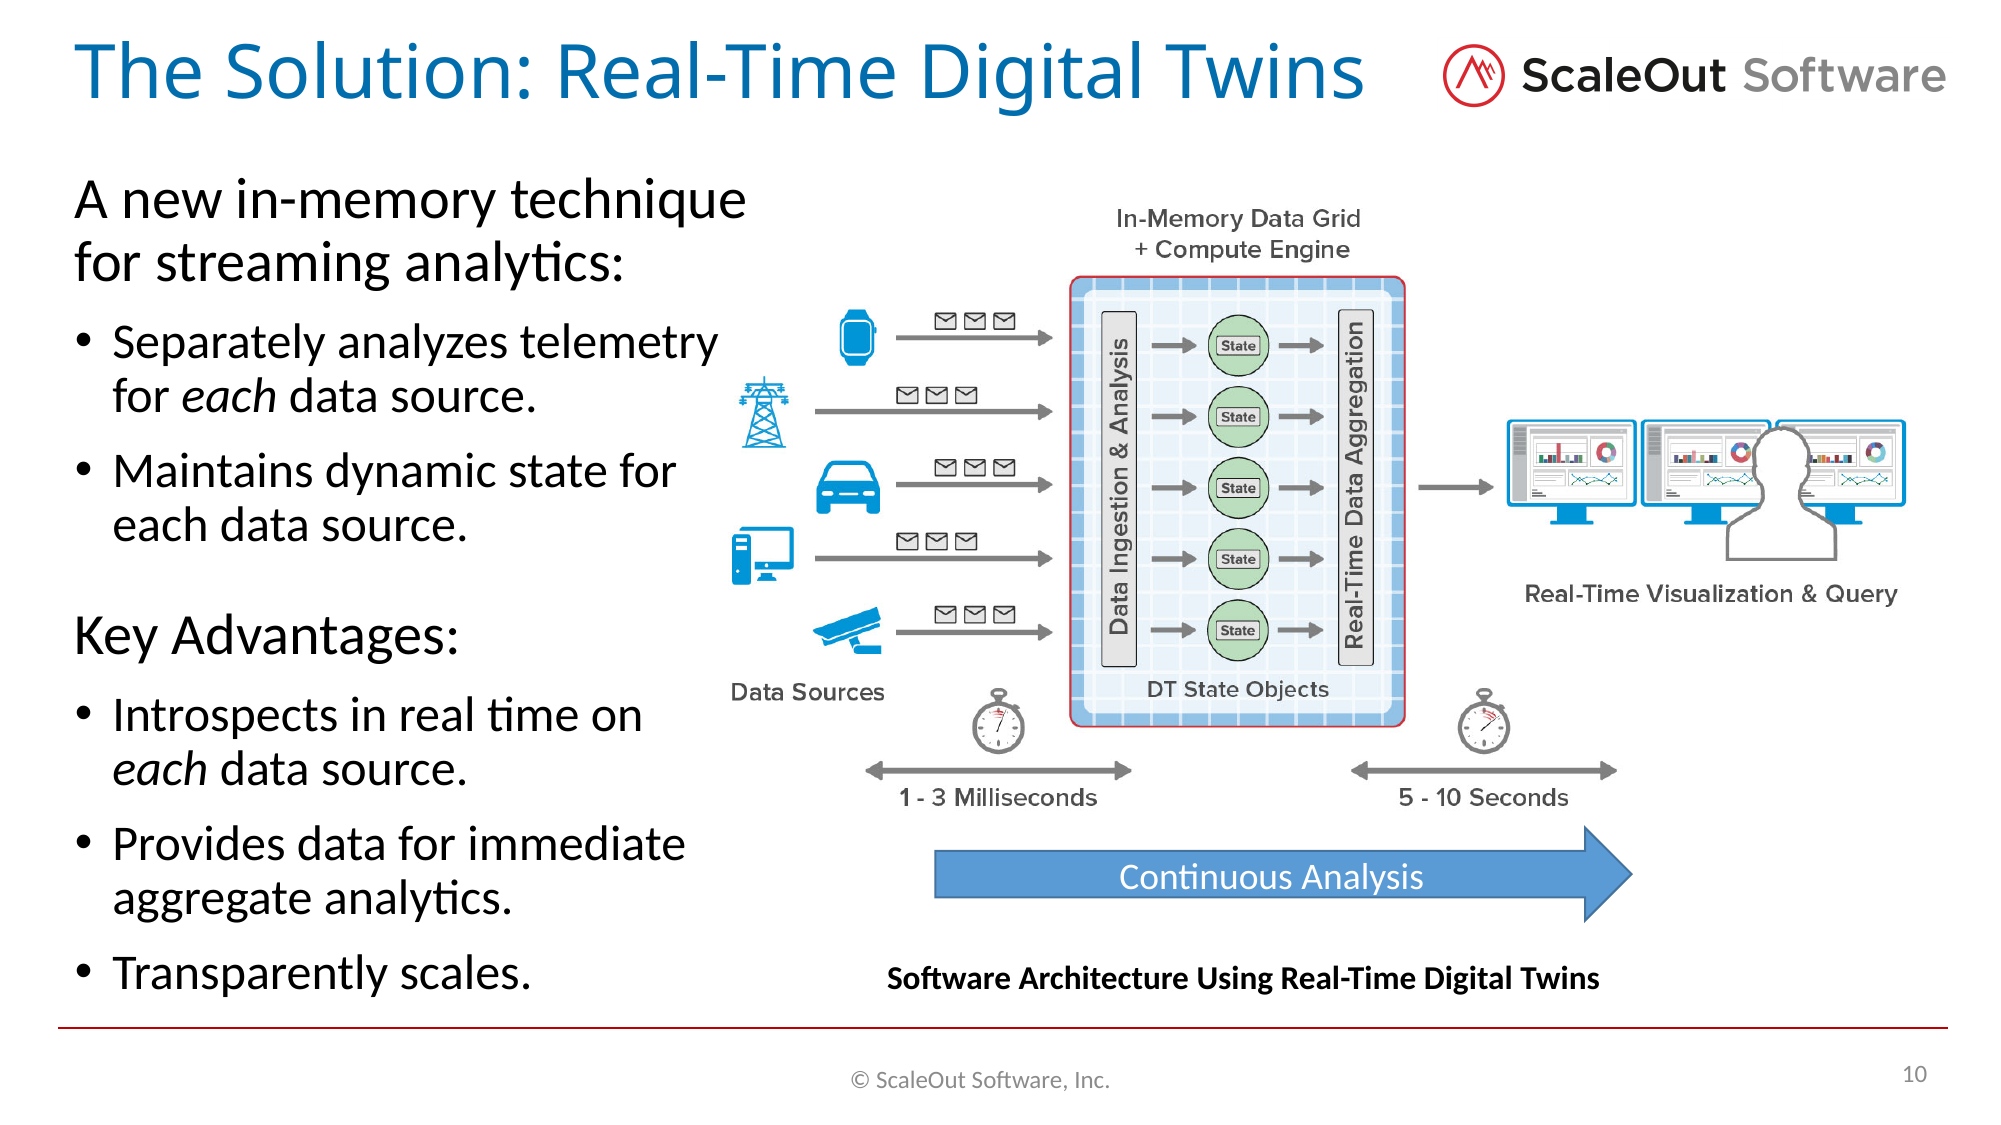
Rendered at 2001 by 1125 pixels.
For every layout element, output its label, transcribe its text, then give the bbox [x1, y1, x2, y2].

slide_number 10 [1598, 1042, 1943, 1103]
text_box Continuous Analysis [934, 829, 1634, 924]
picture [1438, 37, 1955, 115]
footer © ScaleOut Software, Inc. [530, 1048, 1431, 1109]
text_box Software Architecture Using Real-Time Digital Twins [872, 948, 1616, 1004]
picture [669, 194, 1966, 829]
list A new in-memory technique for streaming analytics: Separately analyzes telemetry for each data source. Maintains dynamic state for each data source. Key Advantages: Introspects in real time on each data source. Provides data for immediate aggregate analytics. Transparently scales. [59, 161, 785, 1039]
title The Solution: Real-Time Digital Twins [59, 18, 1438, 131]
